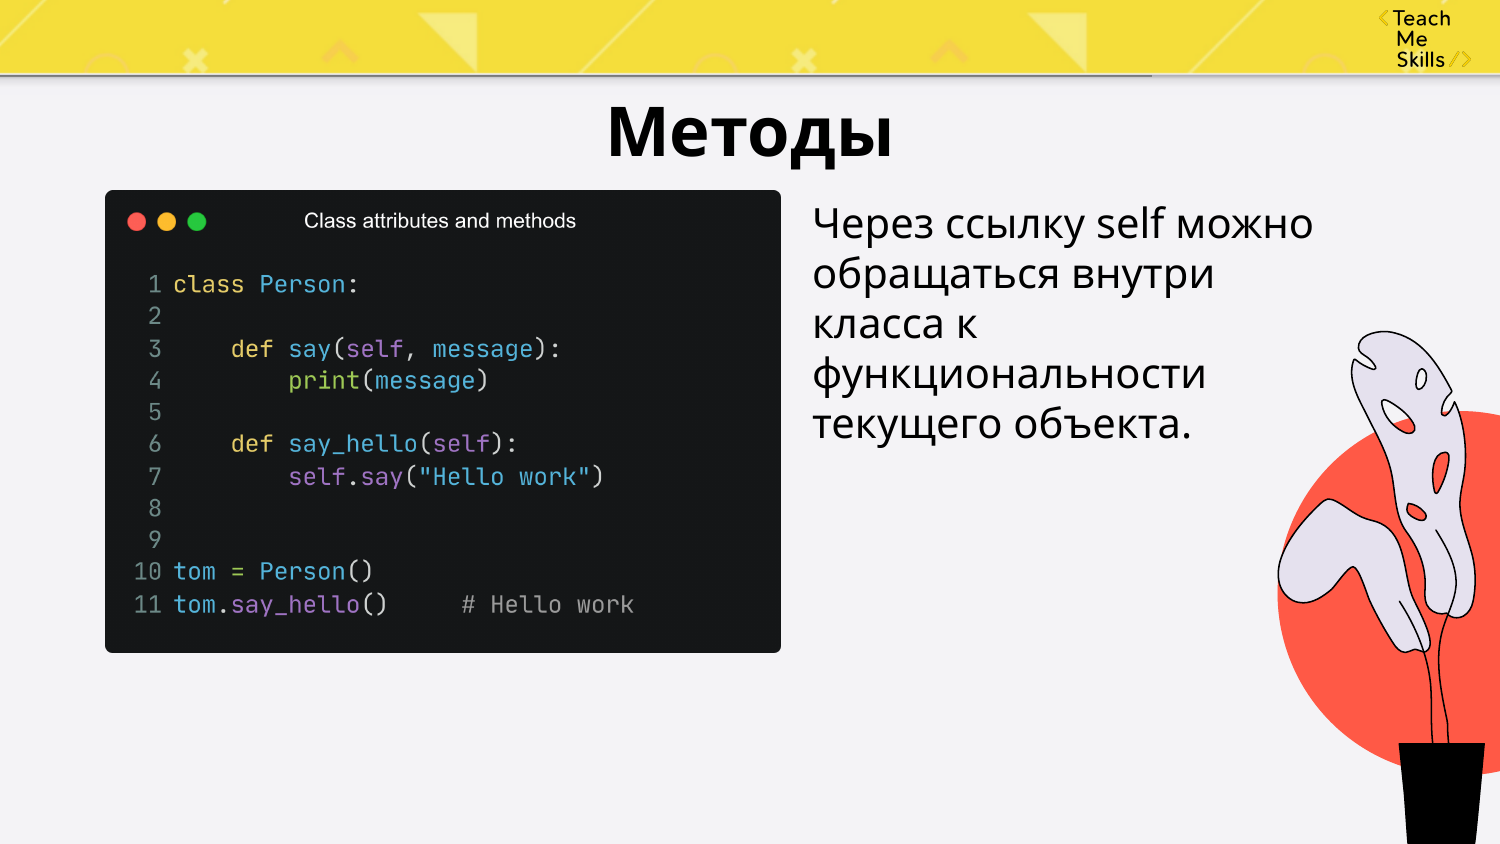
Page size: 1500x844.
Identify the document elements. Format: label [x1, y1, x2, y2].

picture [0, 0, 1500, 844]
text_box [1277, 331, 1485, 844]
